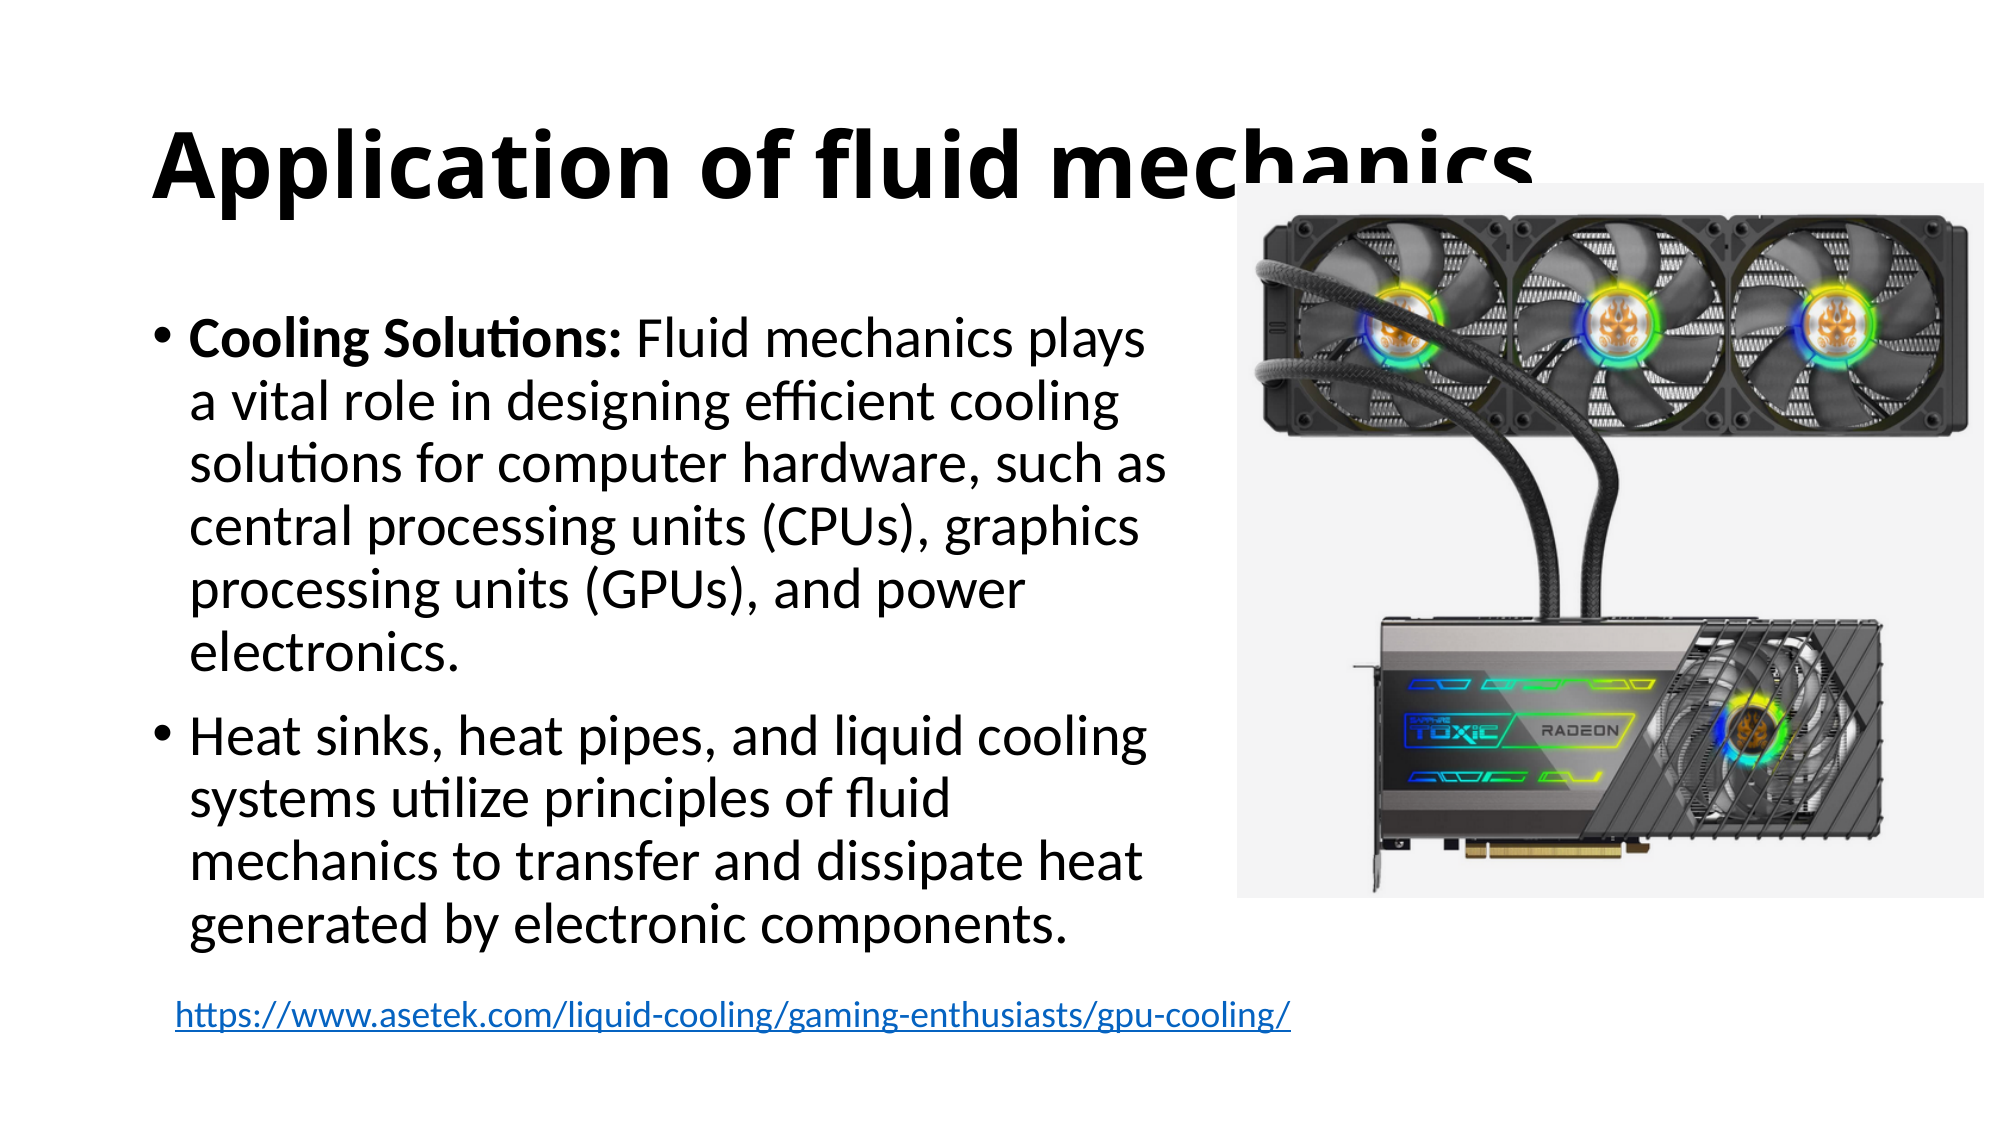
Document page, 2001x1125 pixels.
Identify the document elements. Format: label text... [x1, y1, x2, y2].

text_box https://www.asetek.com/liquid-cooling/gaming-enthusiasts/gpu-cooling/ [160, 982, 1922, 1088]
list Cooling Solutions: Fluid mechanics plays a vital role in designing efficient cooling solutions for computer hardware, such as central processing units (CPUs), graphics processing units (GPUs), and power electronics. Heat sinks, heat pipes, and liquid cooling systems utilize principles of fluid mechanics to transfer and dissipate heat generated by electronic components. [137, 299, 1184, 1014]
picture [1237, 183, 1984, 898]
title Application of fluid mechanics [137, 59, 1863, 278]
